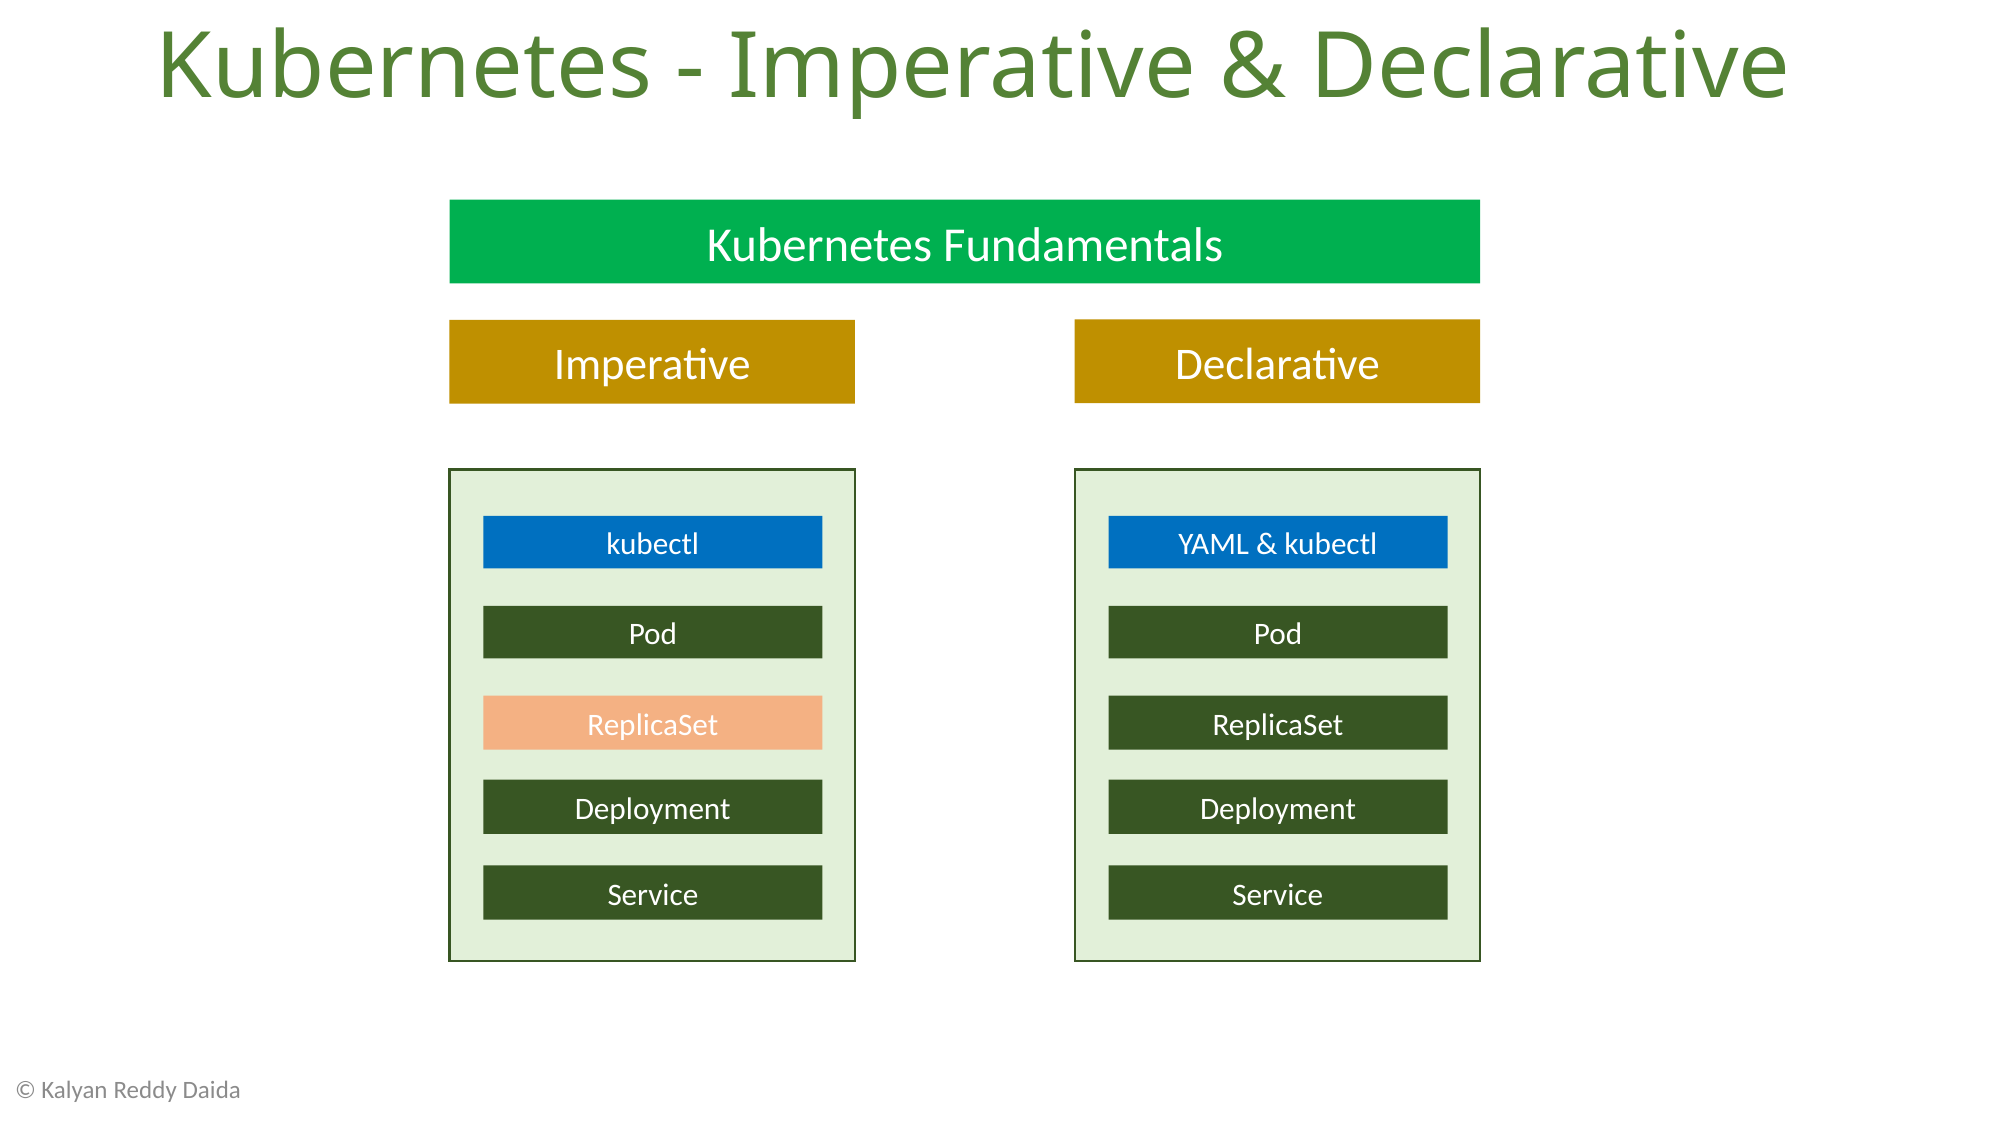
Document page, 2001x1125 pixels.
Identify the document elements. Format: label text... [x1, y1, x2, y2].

footer © Kalyan Reddy Daida [0, 1058, 675, 1119]
text_box Deployment [1107, 779, 1449, 835]
text_box Kubernetes Fundamentals [448, 199, 1481, 284]
text_box Imperative [448, 319, 856, 405]
text_box ReplicaSet [1107, 695, 1449, 751]
title Kubernetes - Imperative & Declarative [137, 0, 1863, 149]
text_box kubectl [482, 515, 823, 569]
text_box ReplicaSet [482, 695, 823, 751]
text_box Service [1107, 864, 1449, 921]
text_box Pod [482, 605, 823, 659]
text_box Pod [1107, 605, 1449, 659]
text_box [448, 468, 856, 962]
text_box [1074, 468, 1481, 962]
text_box Deployment [482, 779, 823, 835]
text_box YAML & kubectl [1107, 515, 1449, 569]
text_box Service [482, 864, 823, 921]
text_box Declarative [1074, 318, 1481, 404]
